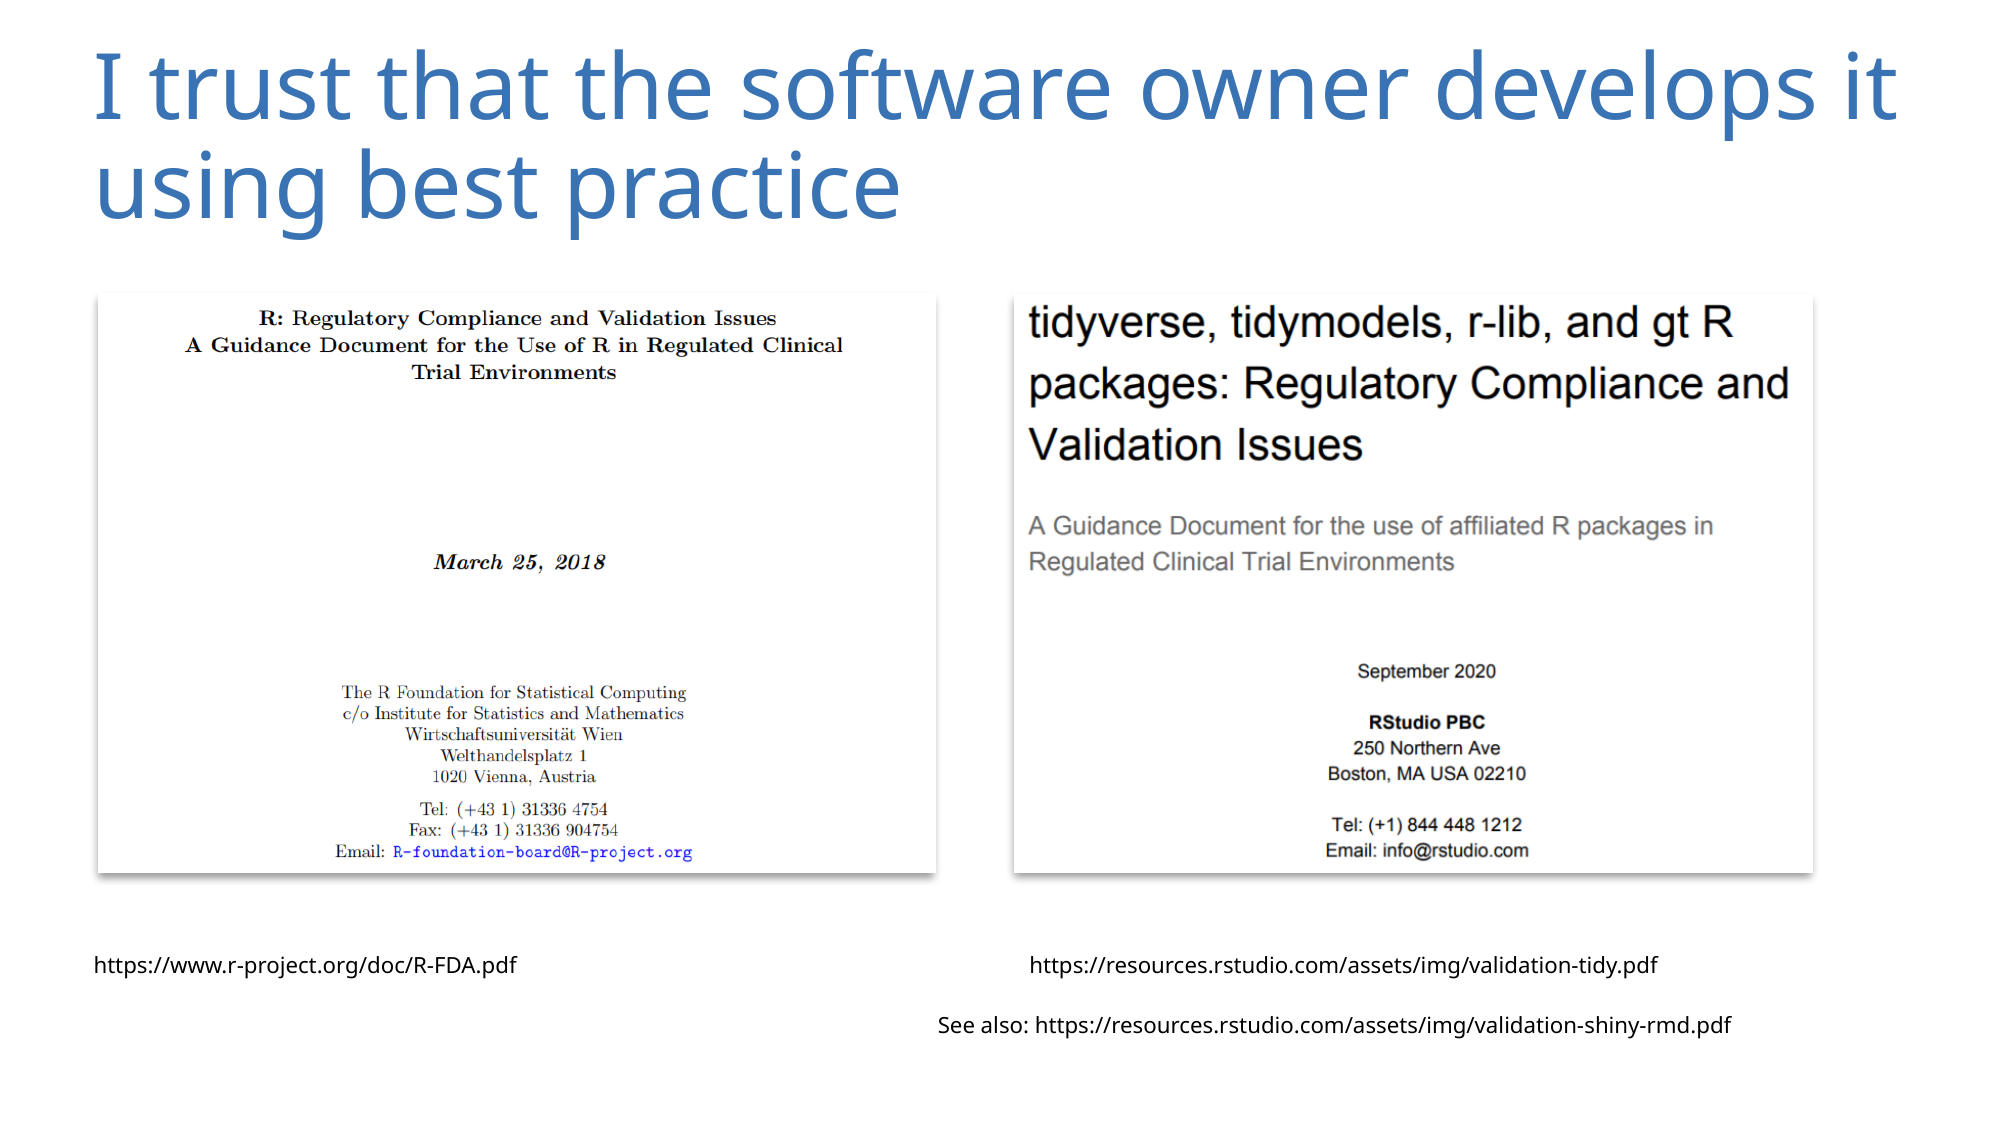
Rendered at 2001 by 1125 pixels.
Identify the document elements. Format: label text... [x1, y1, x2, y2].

list https://www.r-project.org/doc/R-FDA.pdf [78, 946, 936, 986]
title I trust that the software owner develops it using best practice [78, 32, 1921, 246]
picture [98, 293, 936, 873]
picture [1014, 294, 1813, 873]
text_box https://resources.rstudio.com/assets/img/validation-tidy.pdf [1014, 946, 1921, 986]
text_box See also: https://resources.rstudio.com/assets/img/validation-shiny-rmd.pdf [923, 1003, 1924, 1046]
